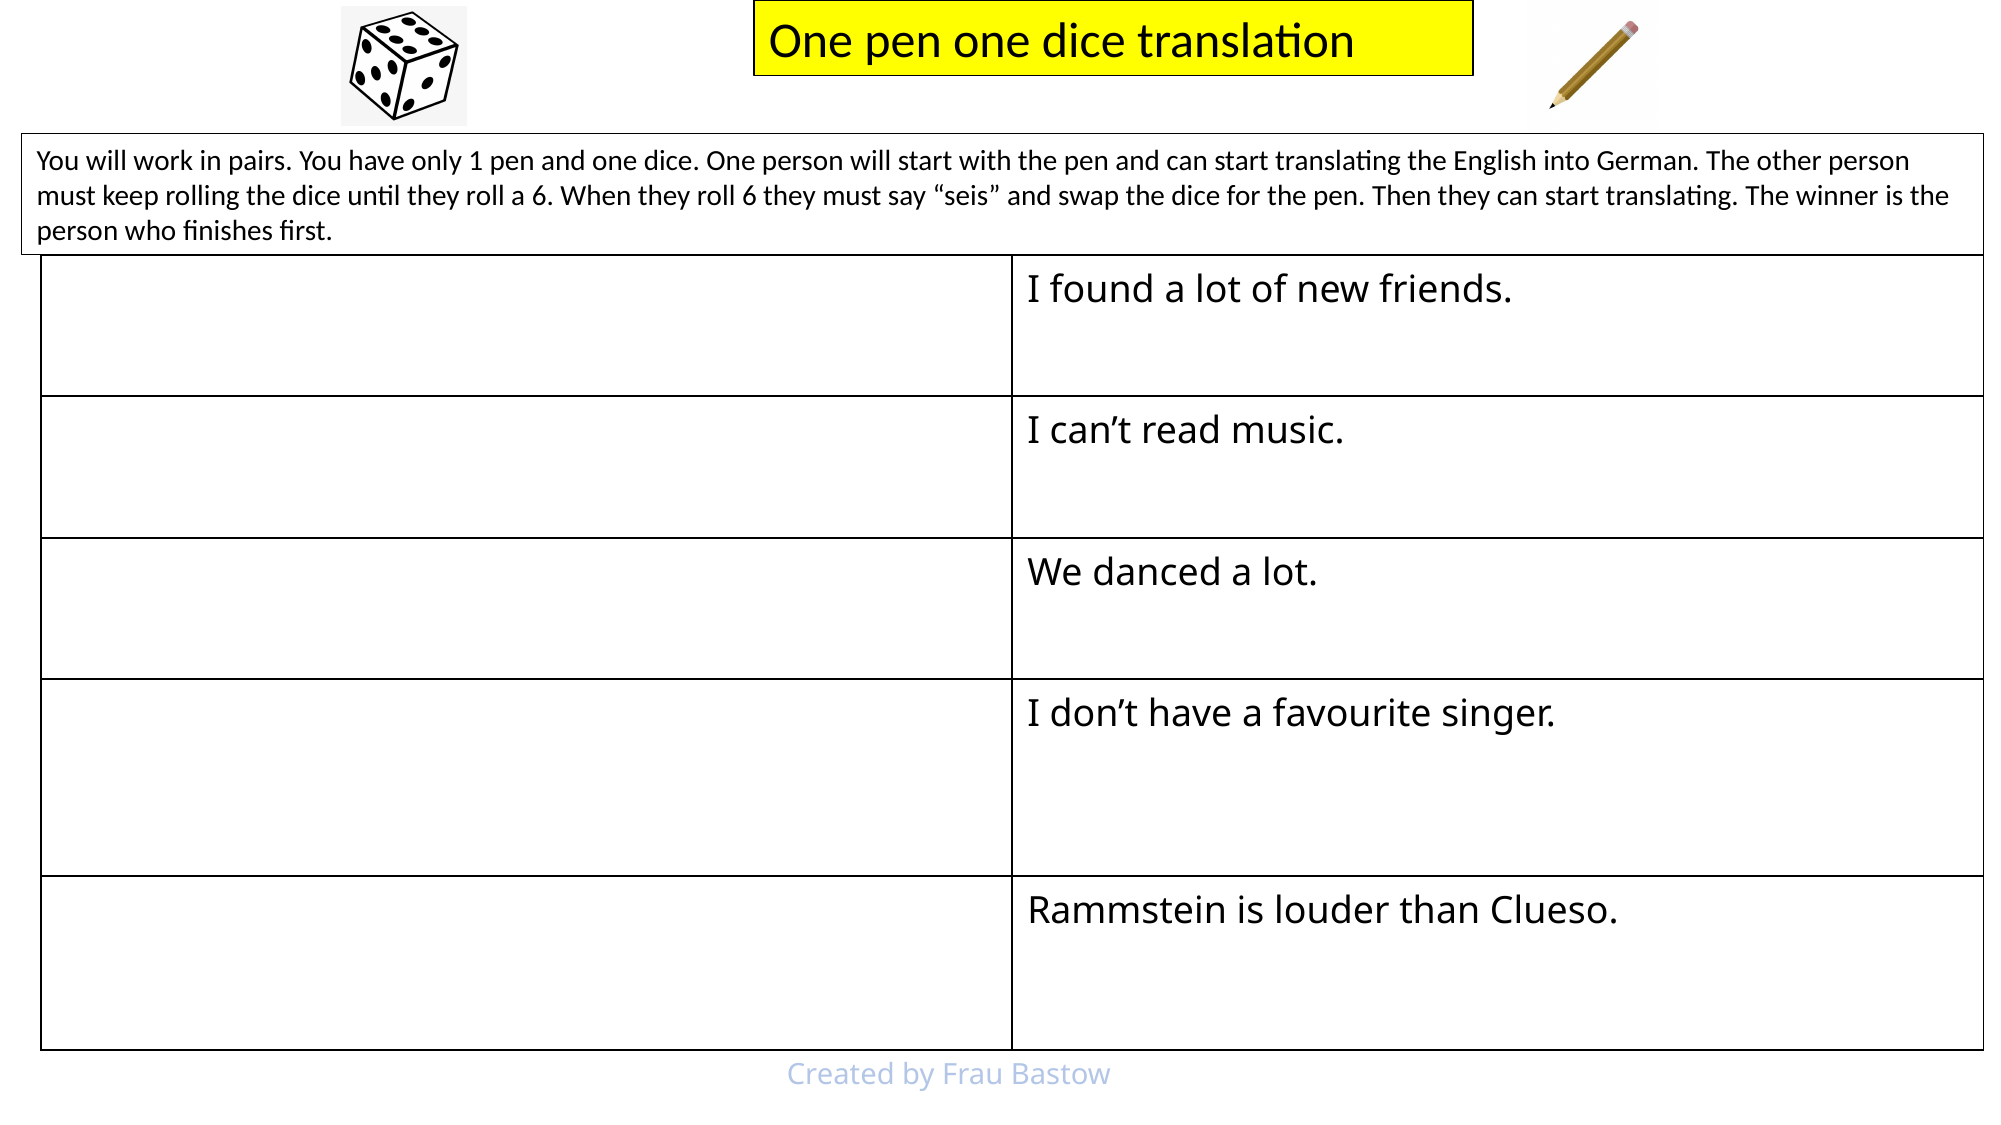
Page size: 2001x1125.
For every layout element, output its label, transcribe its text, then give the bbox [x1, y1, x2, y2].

table_cell [42, 539, 1011, 678]
table_cell [42, 877, 1011, 1049]
text_box You will work in pairs. You have only 1 pen and one dice. One person will start with the pen and can start translating the English into German. The other person must keep rolling the dice until they roll a 6. When they roll 6 they must say “seis” and swap the dice for the pen. Then they can start translating. The winner is the person who finishes first. [21, 133, 1984, 255]
picture [341, 5, 467, 126]
table_cell [42, 397, 1011, 537]
picture [1526, 0, 1659, 132]
table_cell We danced a lot. [1013, 539, 1983, 678]
table_cell I can’t read music. [1013, 397, 1983, 537]
table_cell I don’t have a favourite singer. [1013, 680, 1983, 875]
table_header I found a lot of new friends. [1013, 256, 1983, 395]
table_cell [42, 680, 1011, 875]
table_cell Rammstein is louder than Clueso. [1013, 877, 1983, 1049]
table_header [42, 256, 1011, 395]
text_box One pen one dice translation [753, 0, 1474, 76]
